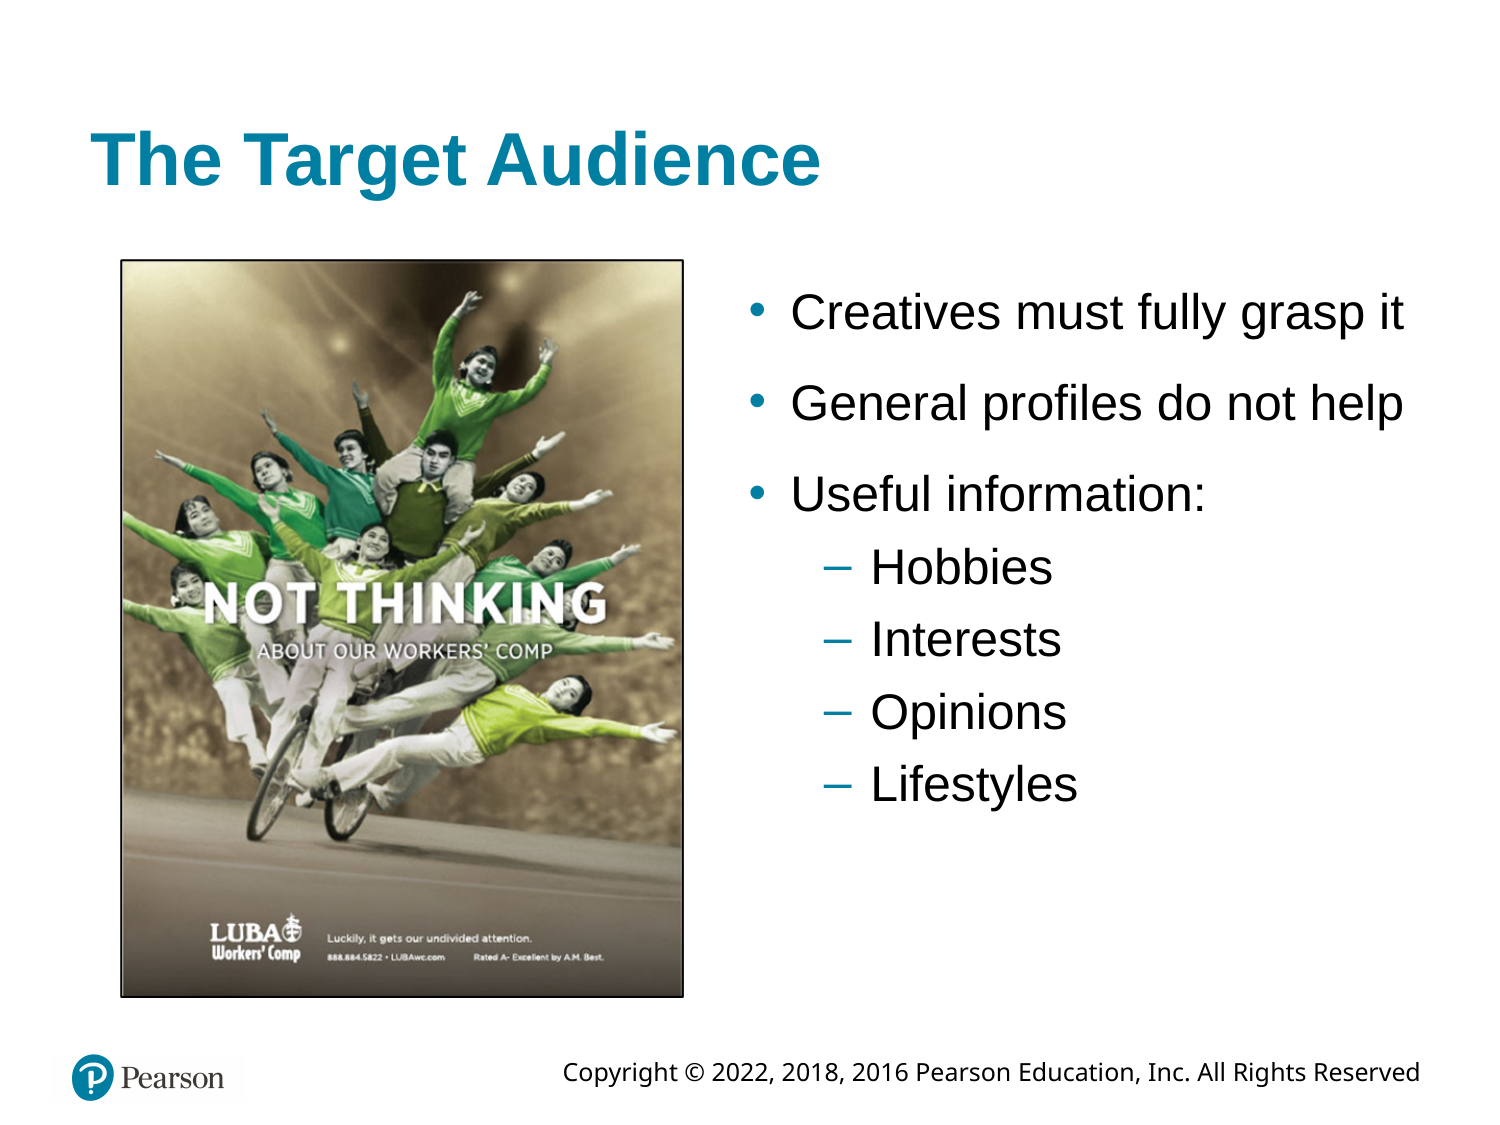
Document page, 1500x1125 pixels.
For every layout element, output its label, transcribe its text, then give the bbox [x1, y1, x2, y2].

list Creatives must fully grasp it General profiles do not help Useful information: Hobbies Interests Opinions Lifestyles [733, 264, 1425, 993]
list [120, 259, 685, 998]
title The Target Audience [75, 35, 1425, 216]
picture [51, 1053, 245, 1102]
